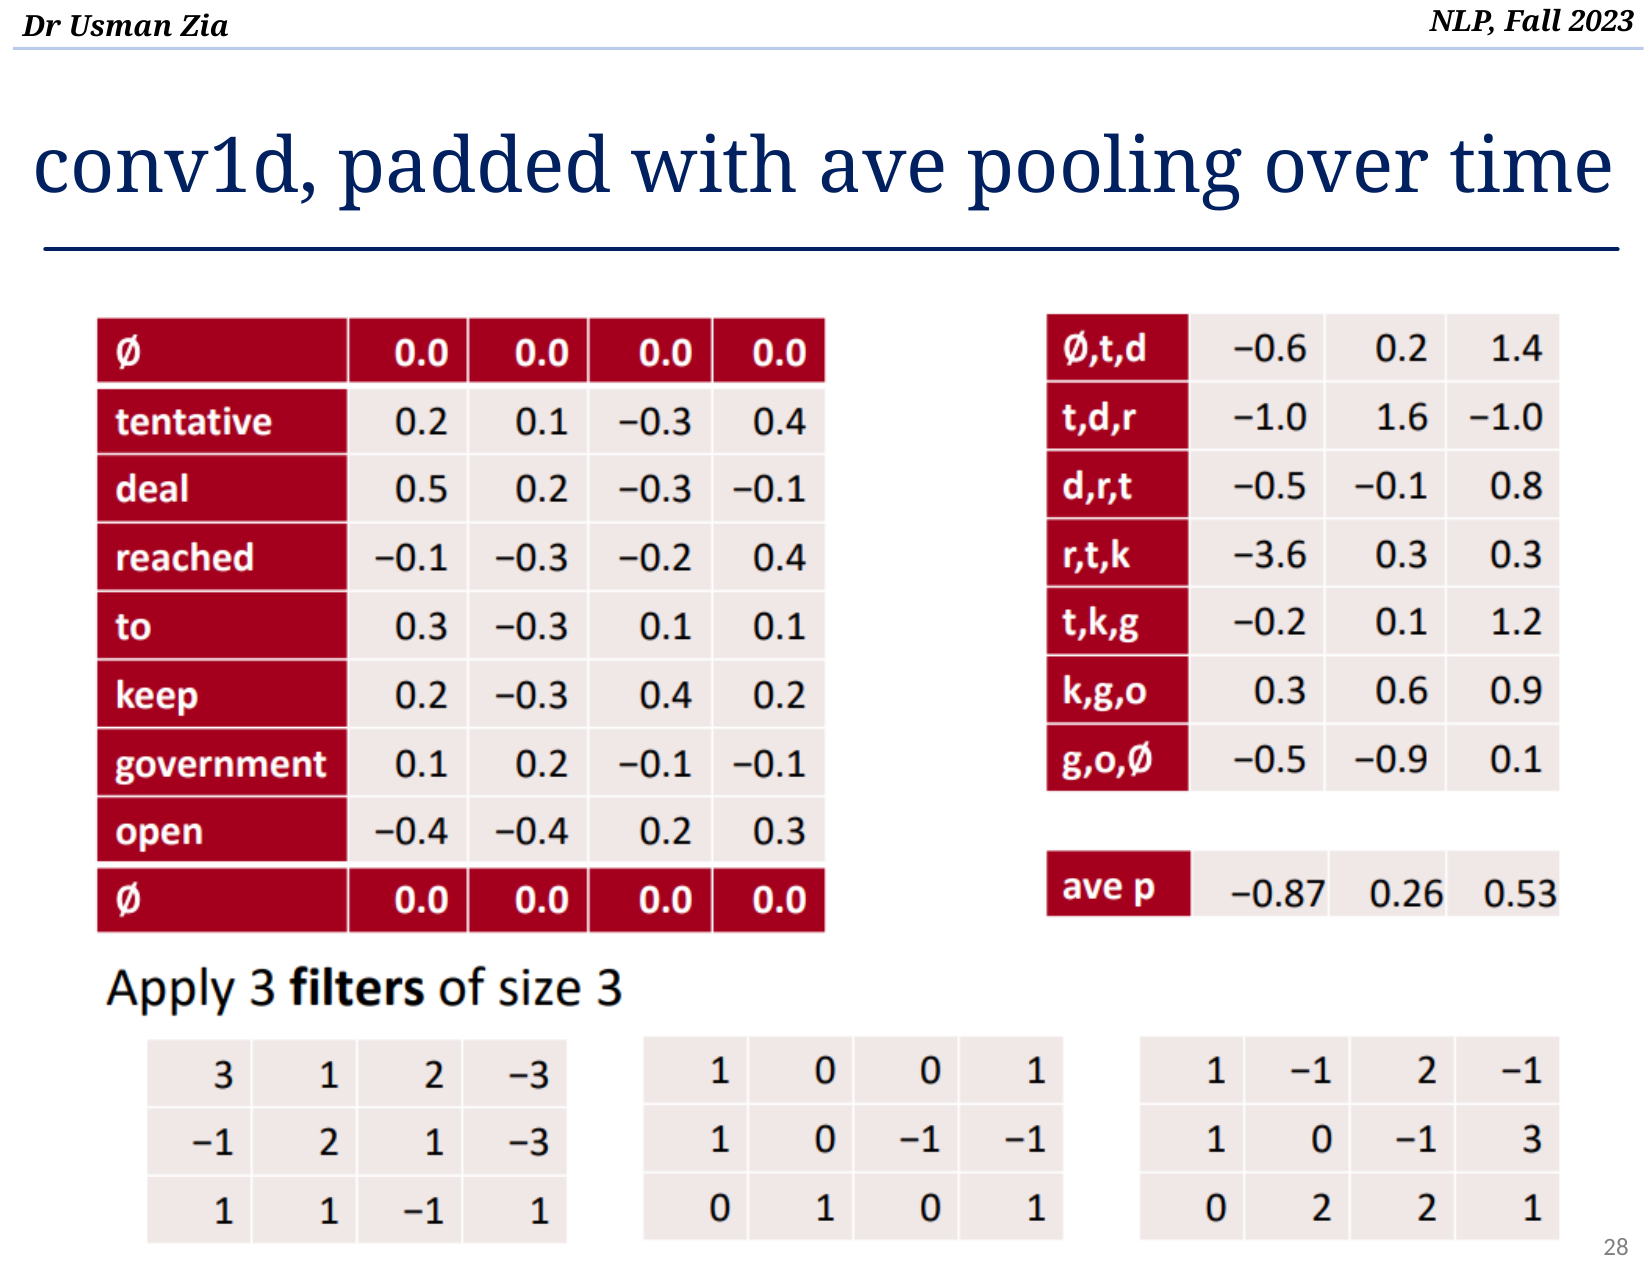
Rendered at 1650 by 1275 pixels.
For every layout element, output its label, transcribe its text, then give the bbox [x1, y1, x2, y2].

picture [68, 304, 1595, 1260]
title conv1d, padded with ave pooling over time [0, 75, 1650, 248]
